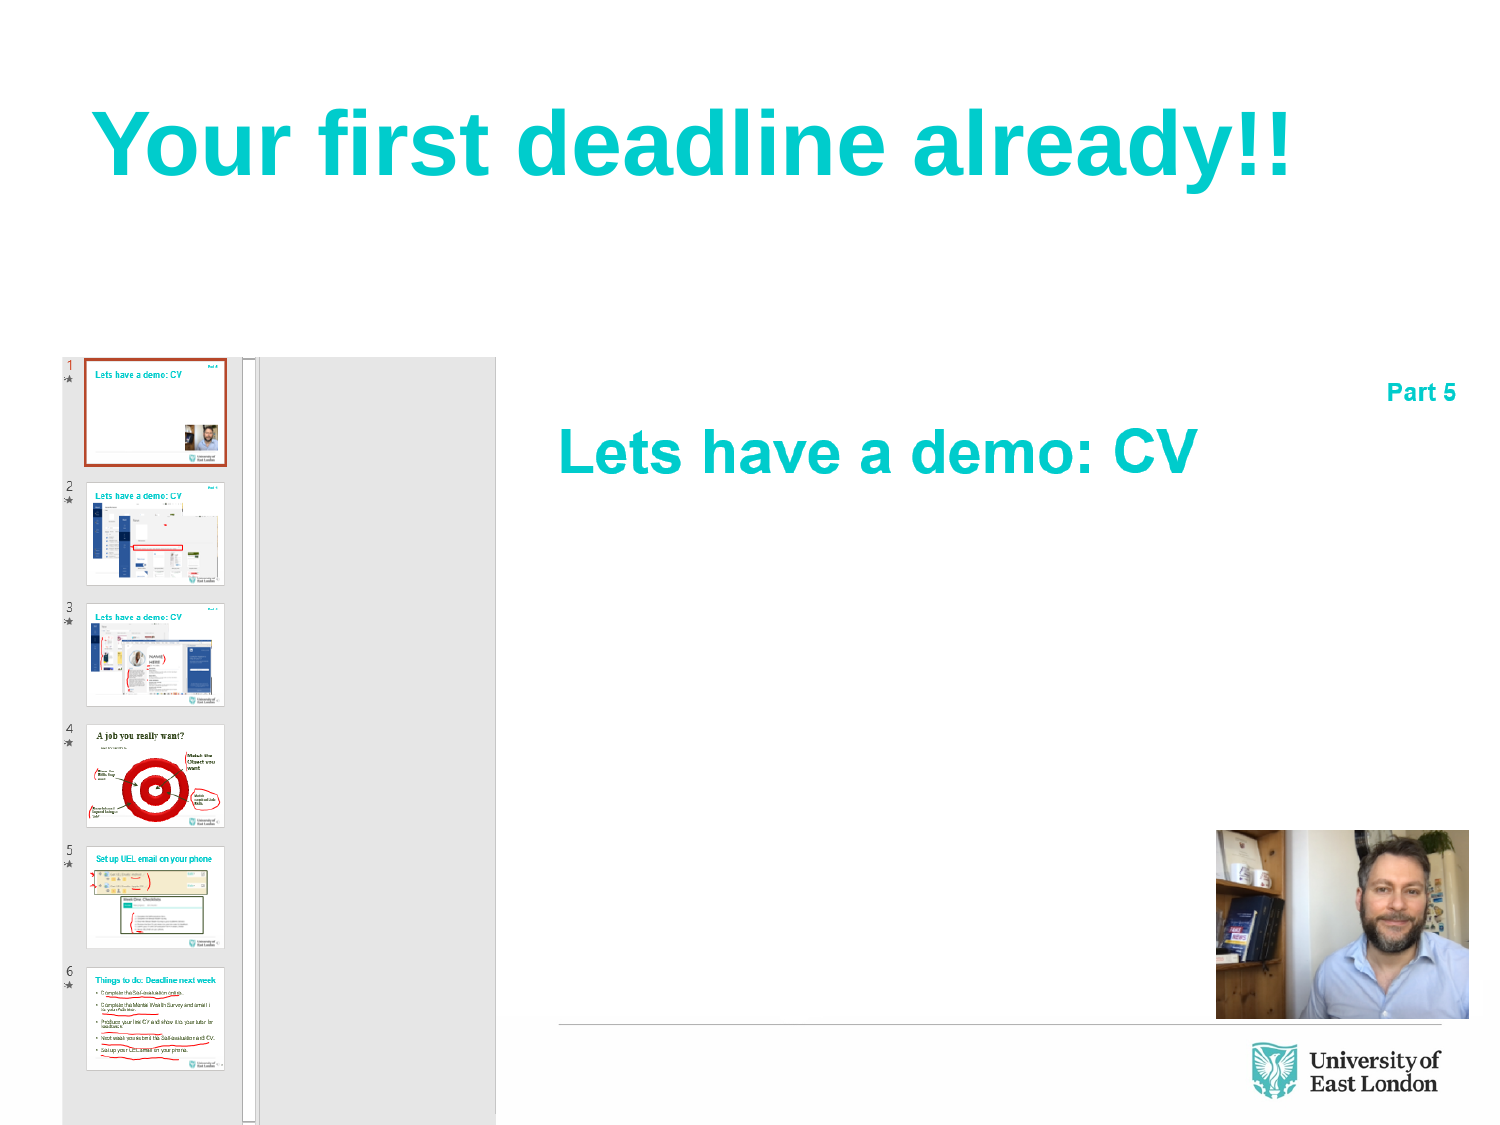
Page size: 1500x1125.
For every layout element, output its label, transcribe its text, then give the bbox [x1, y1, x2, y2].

picture [0, 357, 1500, 1125]
title Your first deadline already!! [75, 45, 1425, 233]
